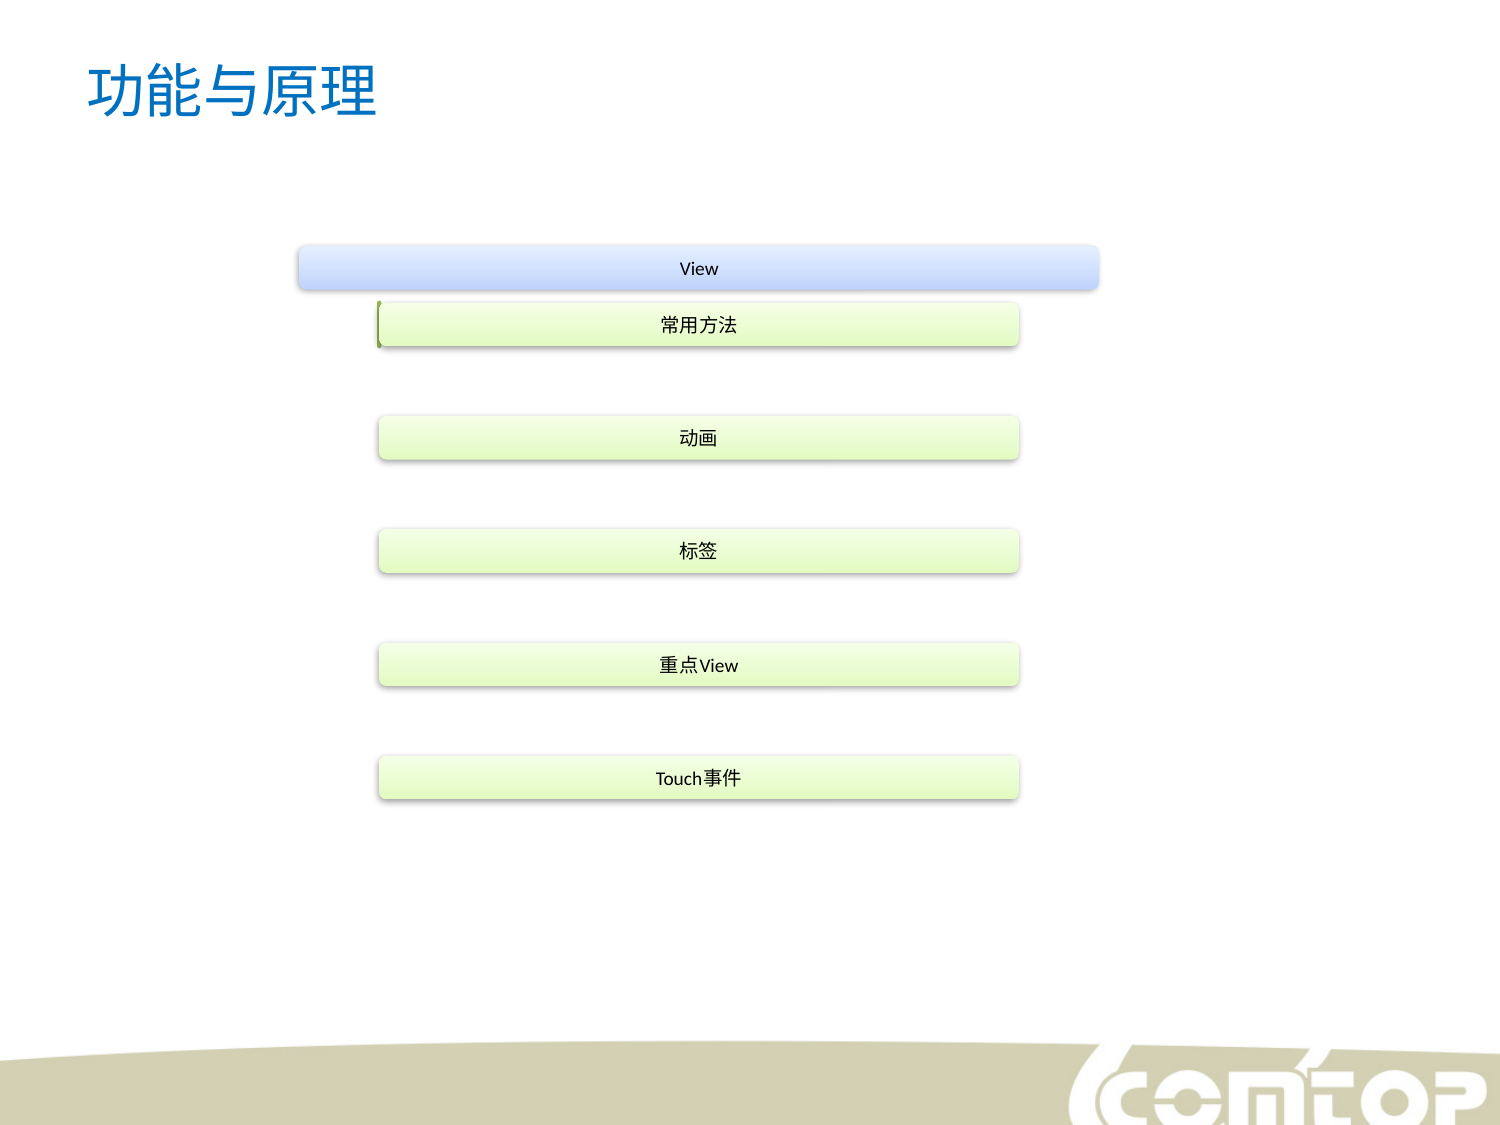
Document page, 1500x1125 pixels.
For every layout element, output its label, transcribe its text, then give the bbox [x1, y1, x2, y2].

text_box 功能与原理 [72, 46, 394, 132]
picture [0, 0, 1500, 1125]
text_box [198, 245, 1200, 913]
